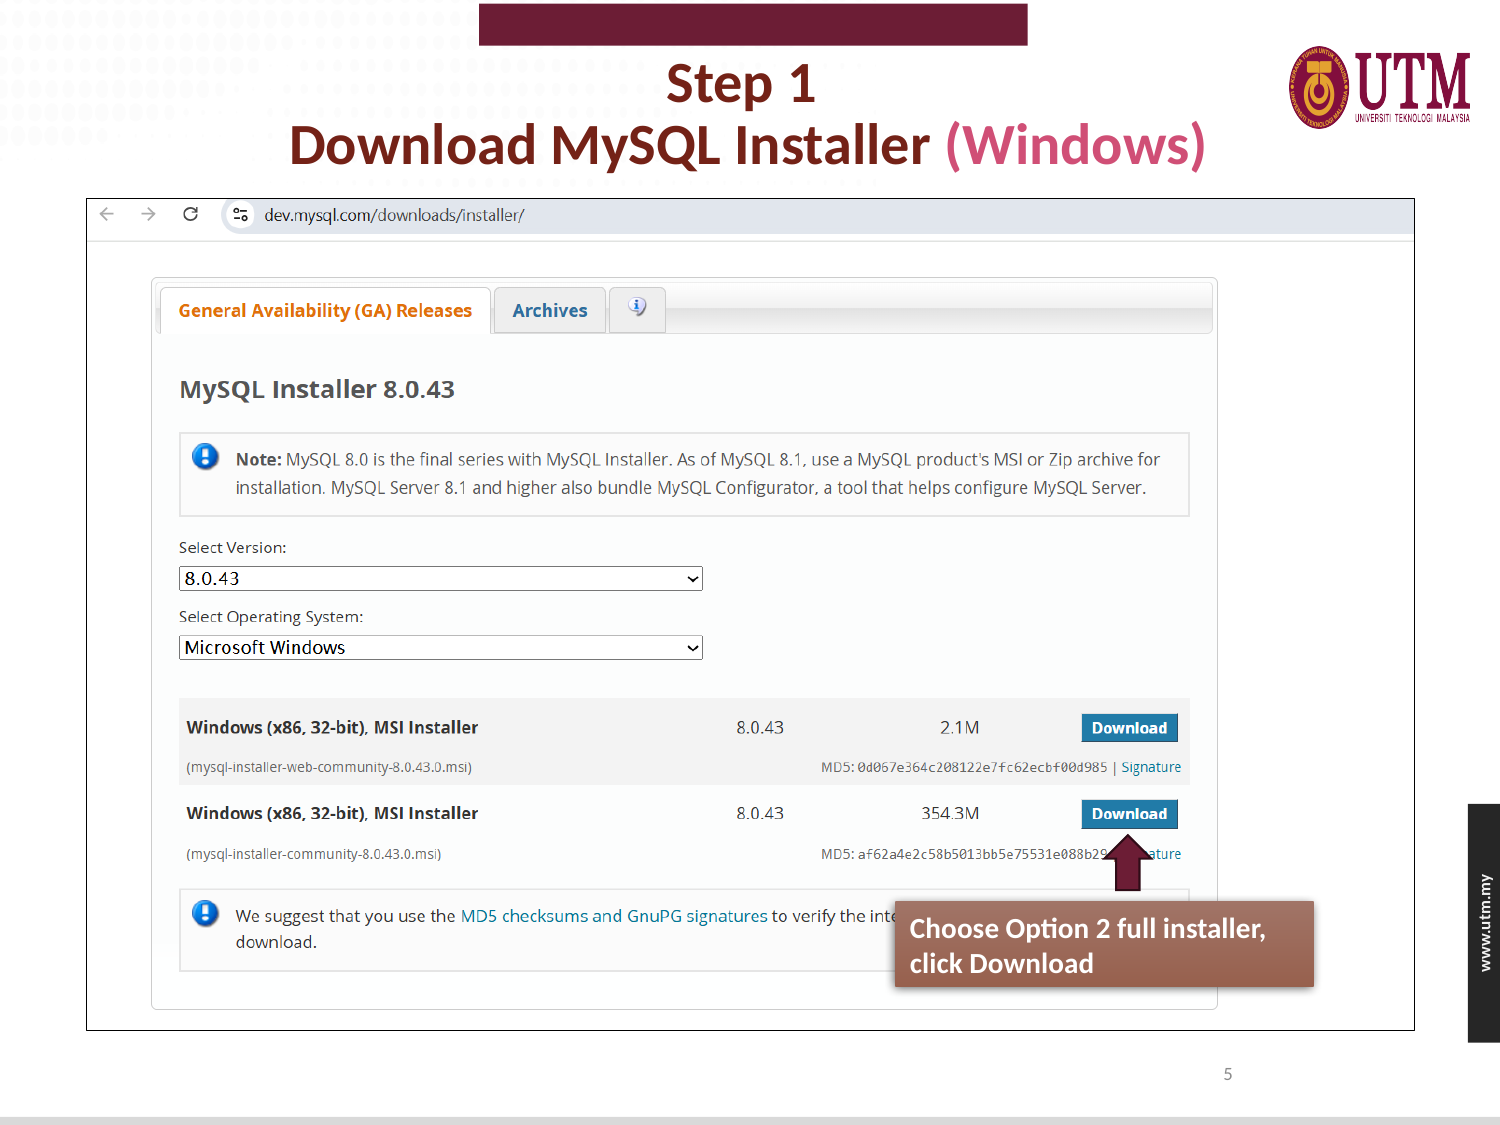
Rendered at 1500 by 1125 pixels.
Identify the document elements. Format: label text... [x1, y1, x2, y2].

title Step 1 Download MySQL Installer (Windows) [101, 43, 1396, 187]
slide_number 5 [1059, 1042, 1397, 1103]
picture [1396, 46, 1470, 129]
picture [0, 0, 1414, 1031]
